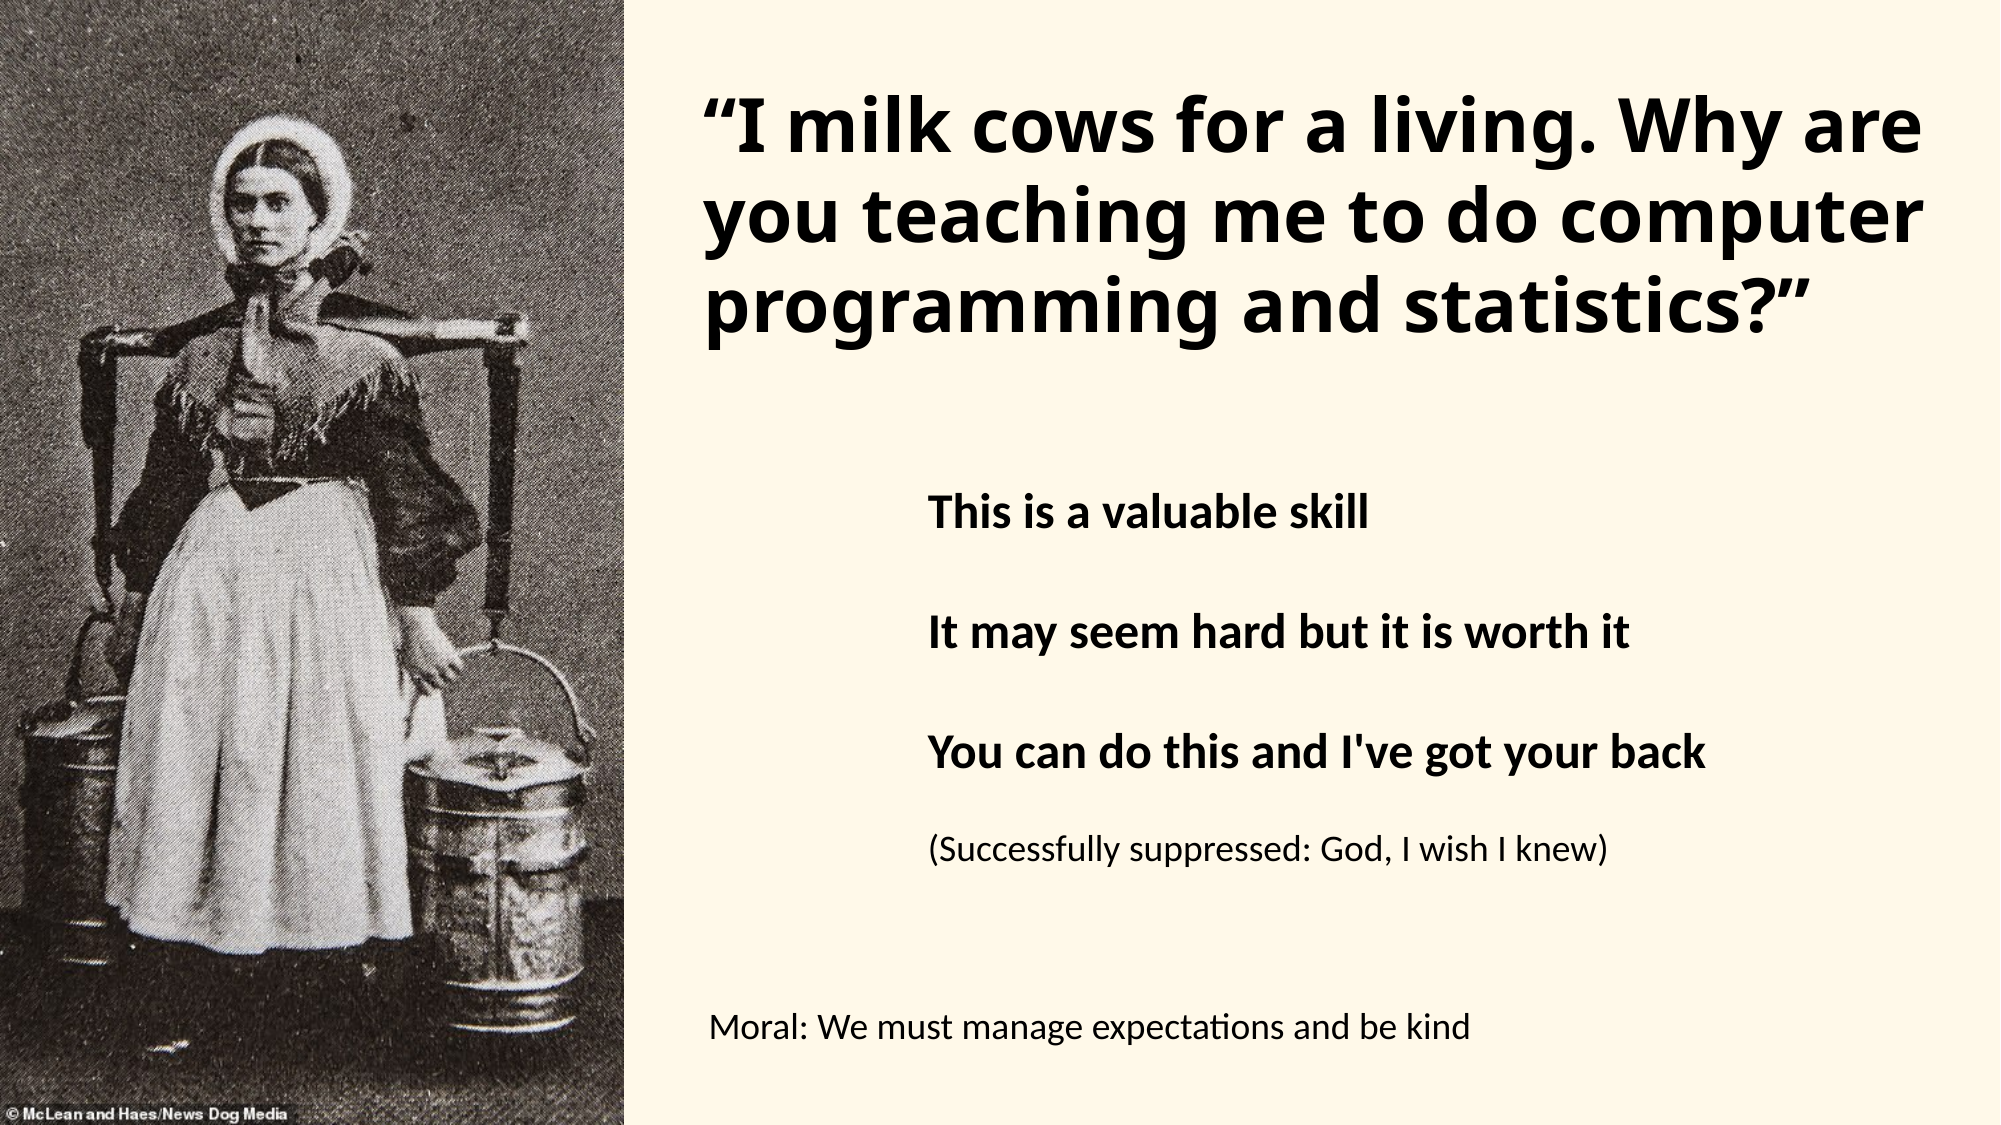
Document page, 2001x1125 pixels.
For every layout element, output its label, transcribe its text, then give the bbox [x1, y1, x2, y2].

text_box This is a valuable skill It may seem hard but it is worth it You can do this and I've got your back (Successfully suppressed: God, I wish I knew) [913, 471, 1722, 877]
text_box Moral: We must manage expectations and be kind [693, 994, 1487, 1055]
picture [0, 0, 624, 1125]
text_box “I milk cows for a living. Why are you teaching me to do computer programming and statistics?” [689, 69, 1946, 355]
